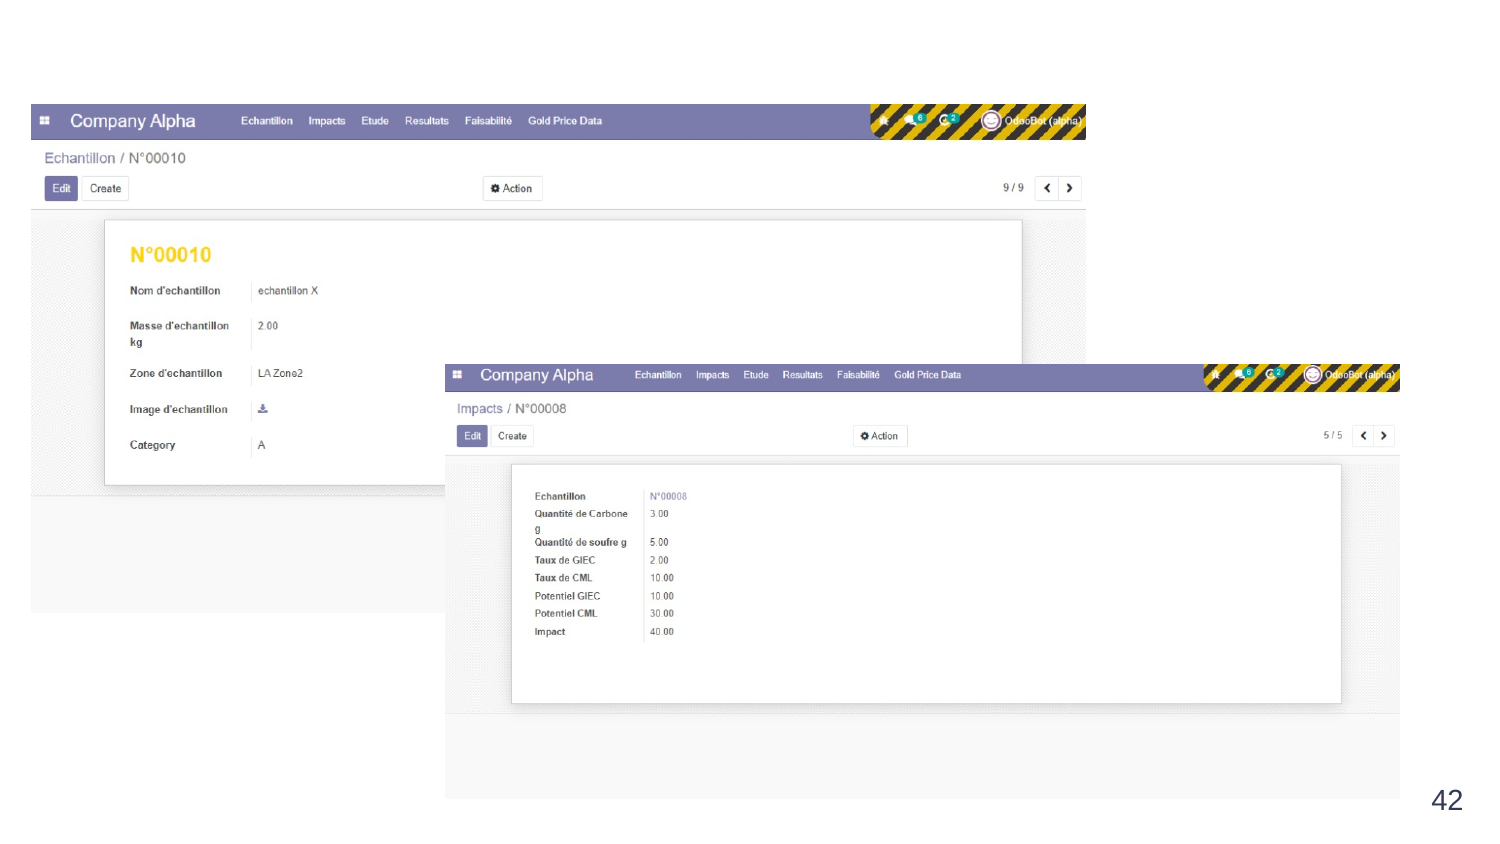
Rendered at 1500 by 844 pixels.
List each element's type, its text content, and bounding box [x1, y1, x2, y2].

picture [30, 103, 1400, 800]
text_box 42 [1416, 773, 1479, 824]
